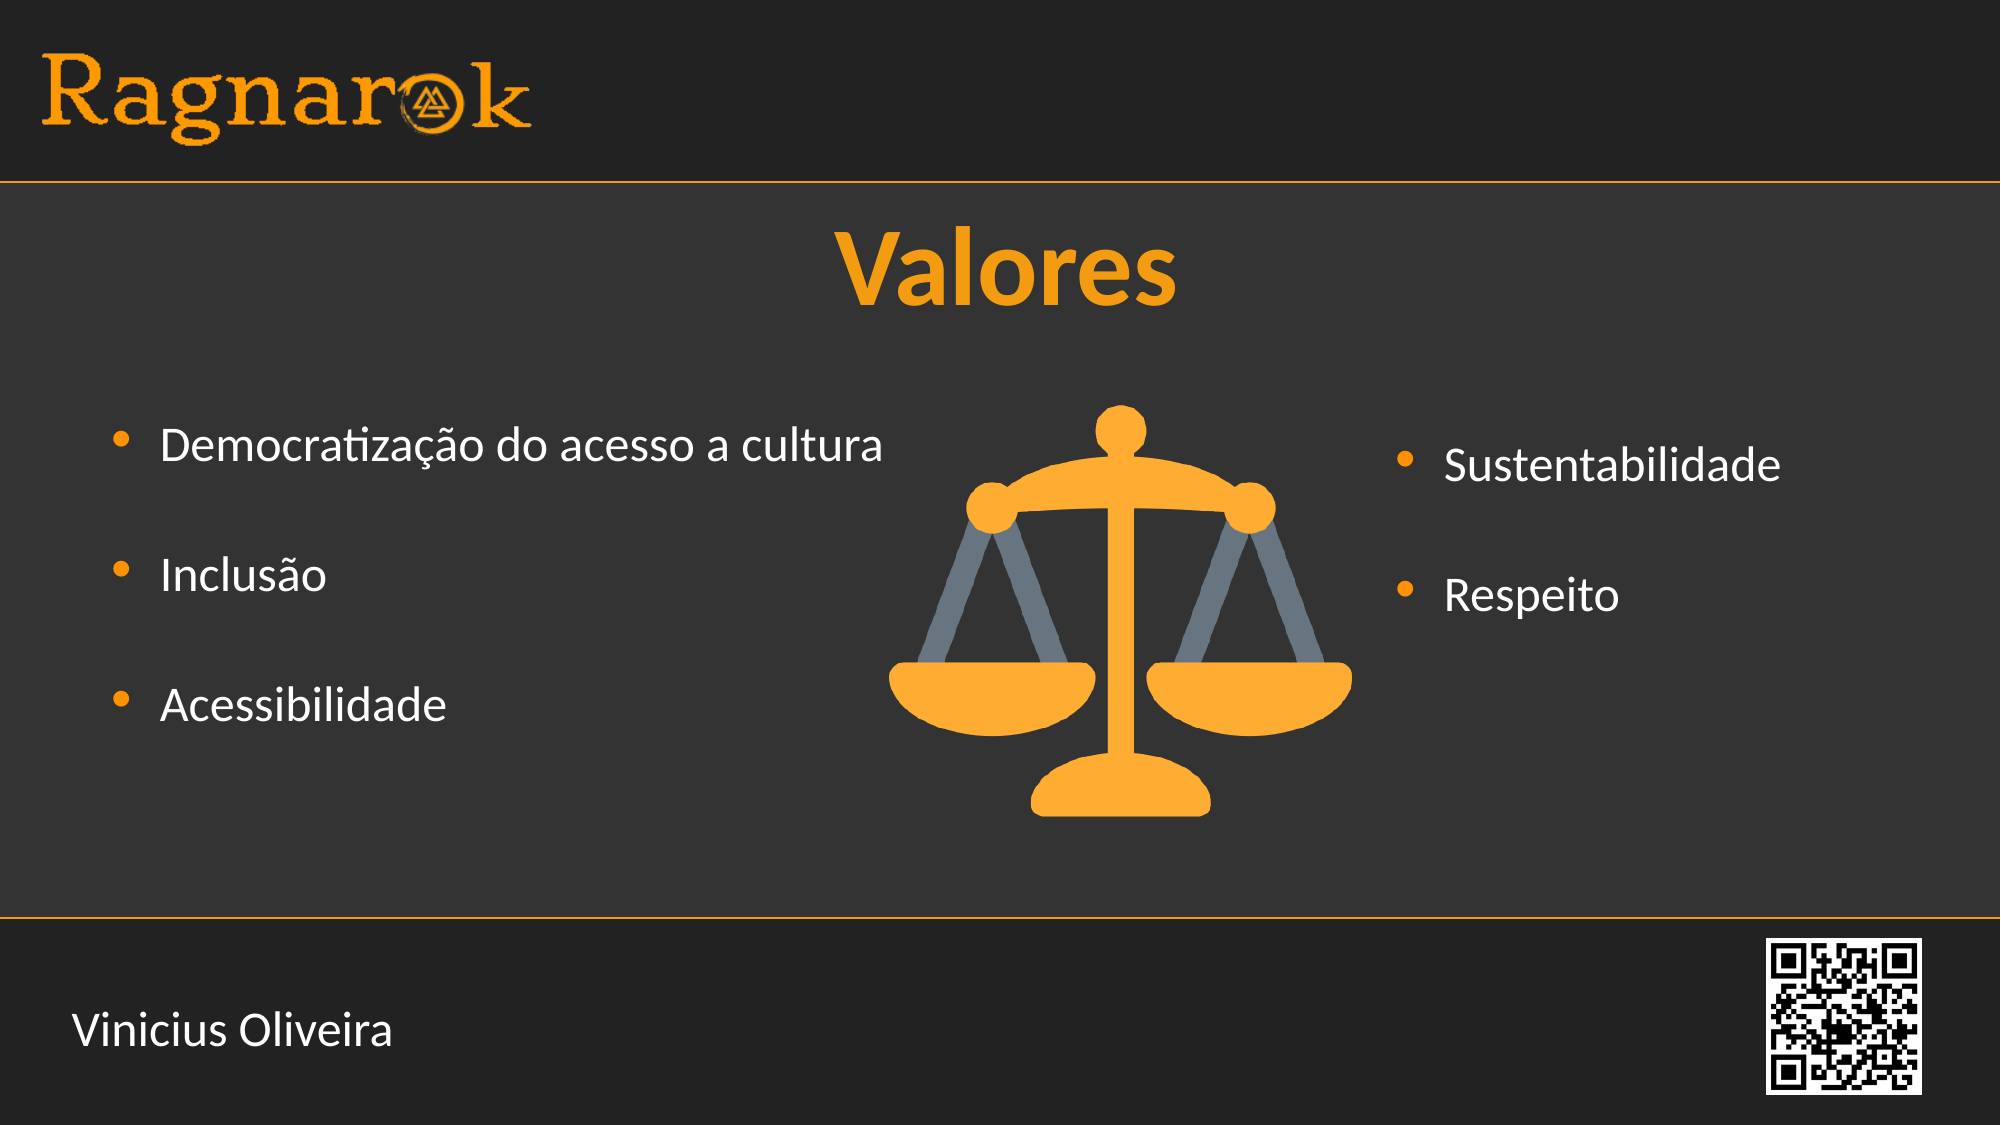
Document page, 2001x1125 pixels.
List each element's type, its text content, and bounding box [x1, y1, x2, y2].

picture [0, 0, 764, 402]
text_box Sustentabilidade Respeito [1380, 415, 1797, 631]
text_box Democratização do acesso a cultura Inclusão Acessibilidade [96, 395, 884, 741]
text_box [0, 181, 2000, 919]
picture [889, 379, 1352, 842]
text_box [0, 919, 2000, 1125]
text_box [769, 0, 2000, 181]
text_box Vinicius Oliveira [56, 988, 423, 1064]
title Valores [769, 188, 1726, 338]
picture [1766, 938, 1922, 1095]
